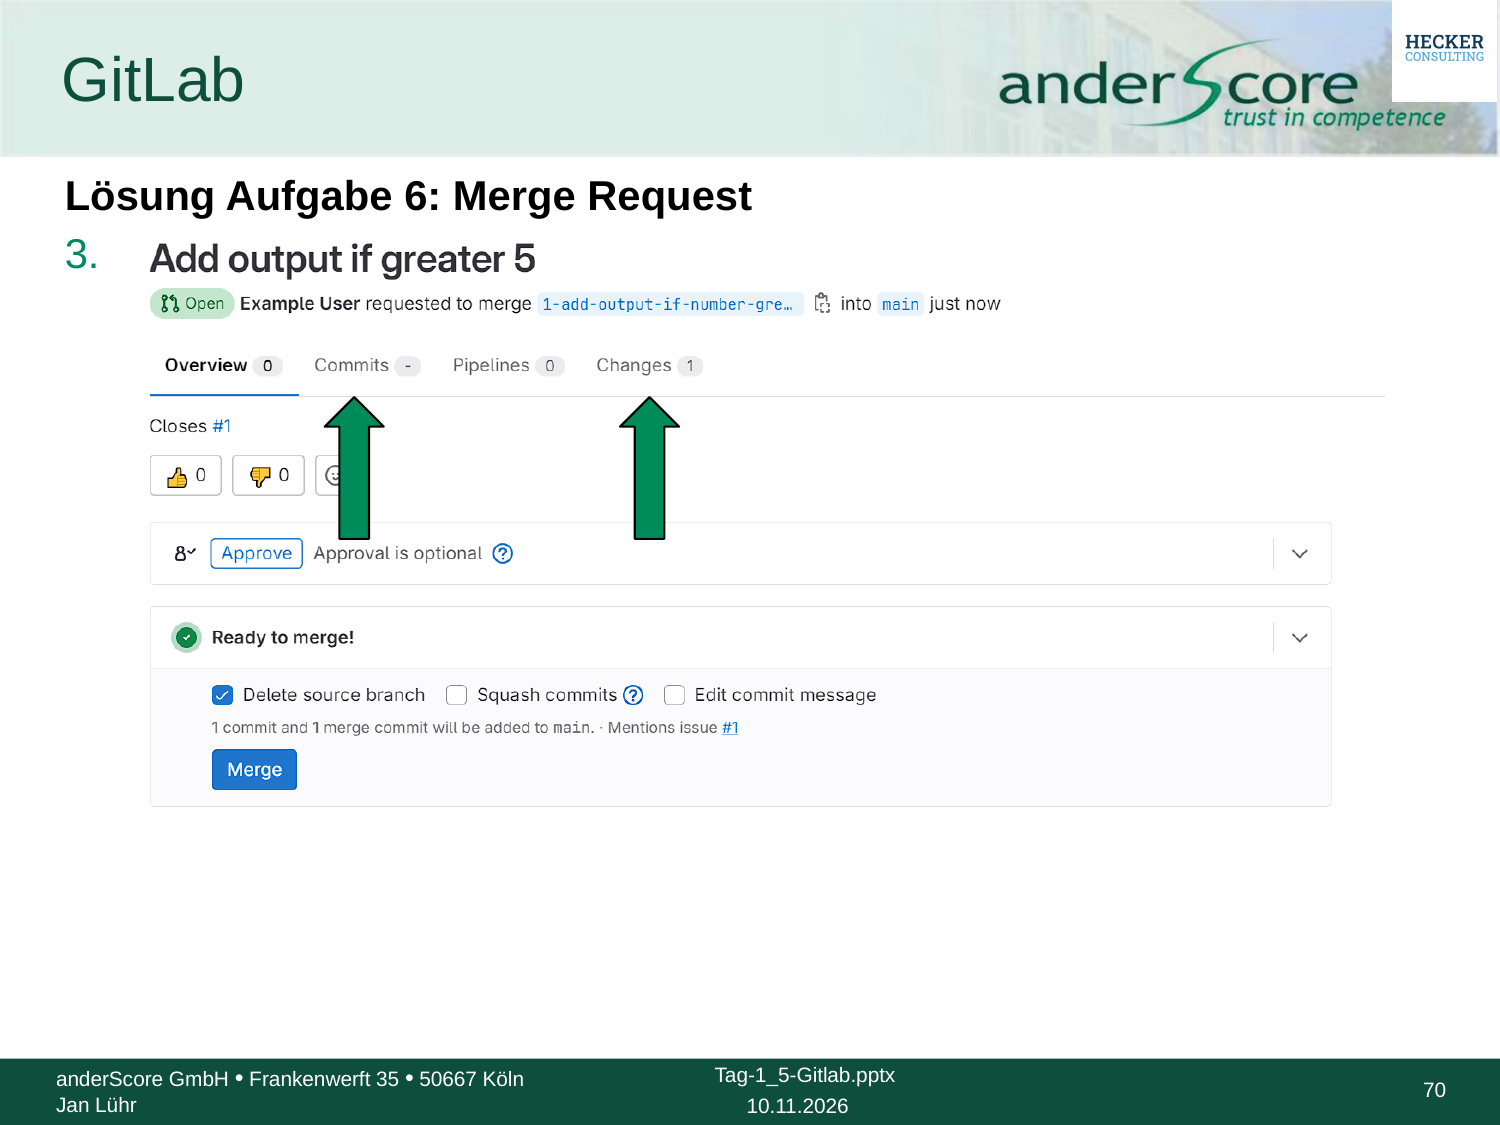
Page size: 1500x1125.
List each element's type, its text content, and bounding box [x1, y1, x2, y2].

list Lösung Aufgabe 6: Merge Request [49, 160, 1447, 1047]
picture [0, 0, 1500, 157]
title GitLab [46, 23, 975, 140]
picture [114, 219, 1386, 826]
